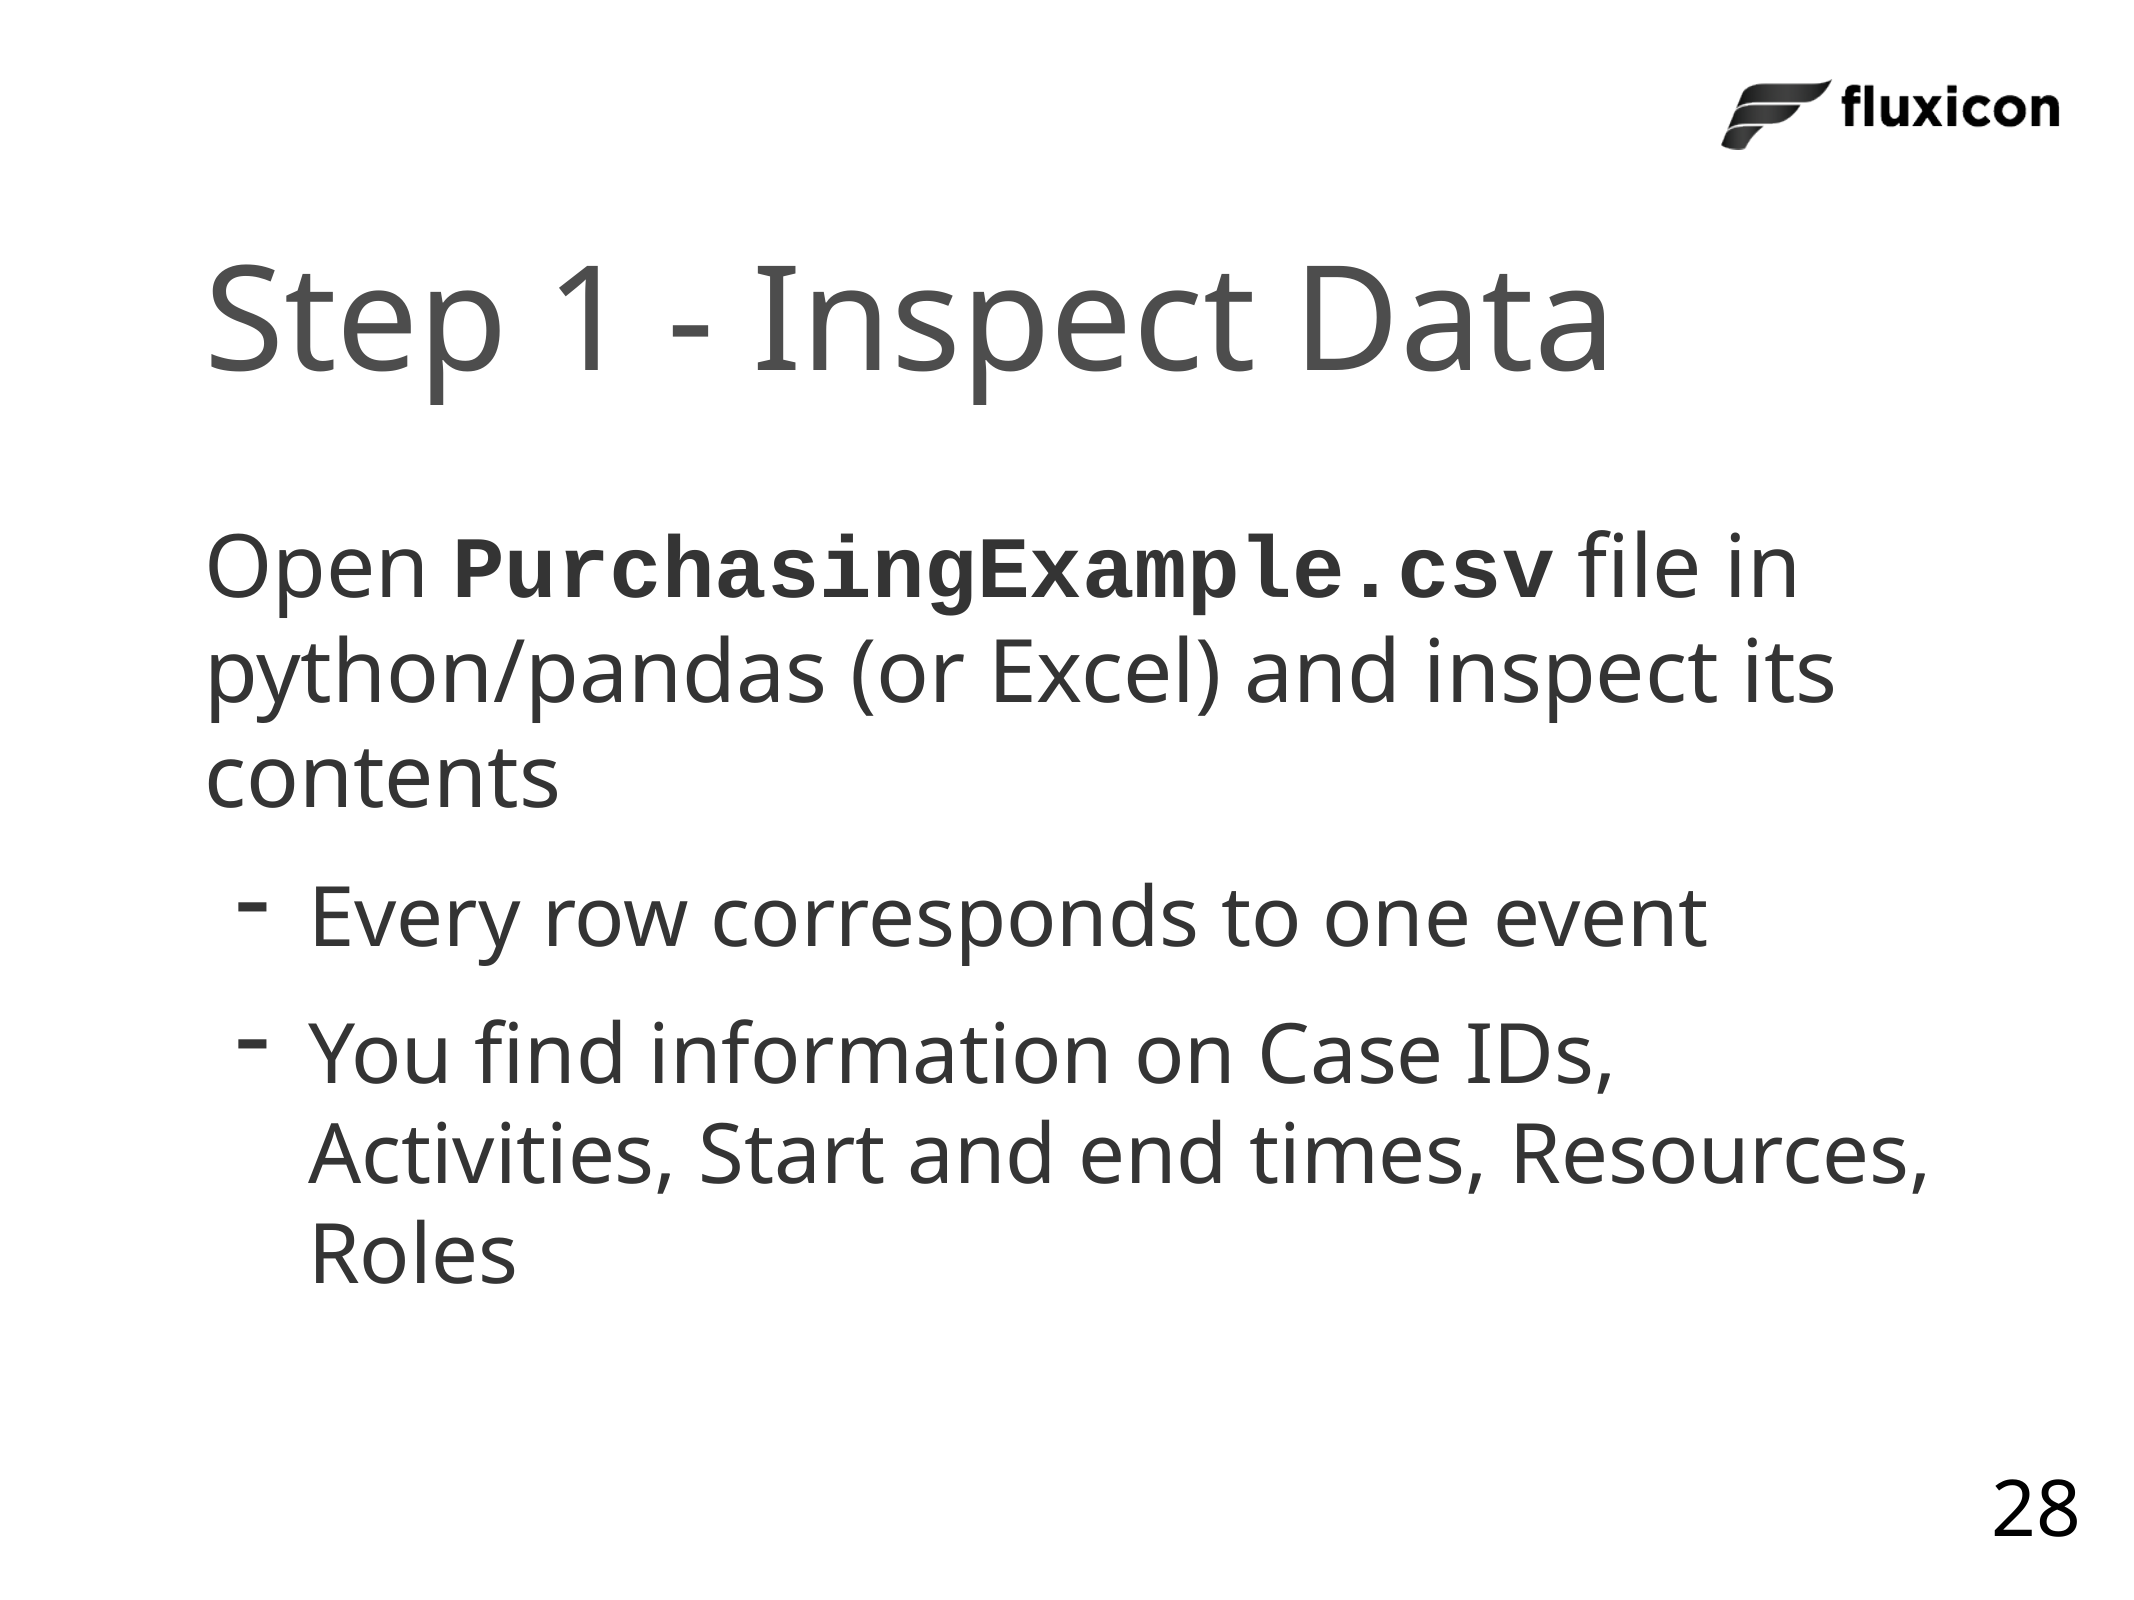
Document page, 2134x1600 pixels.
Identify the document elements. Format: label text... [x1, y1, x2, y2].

text_box 28 [1976, 1450, 2105, 1573]
title Step 1 - Inspect Data [197, 208, 1930, 417]
list Open PurchasingExample.csv file in python/pandas (or Excel) and inspect its contents Every row corresponds to one event You find information on Case IDs, Activities, Start and end times, Resources, Roles [197, 504, 2012, 1553]
picture [1721, 78, 2063, 150]
